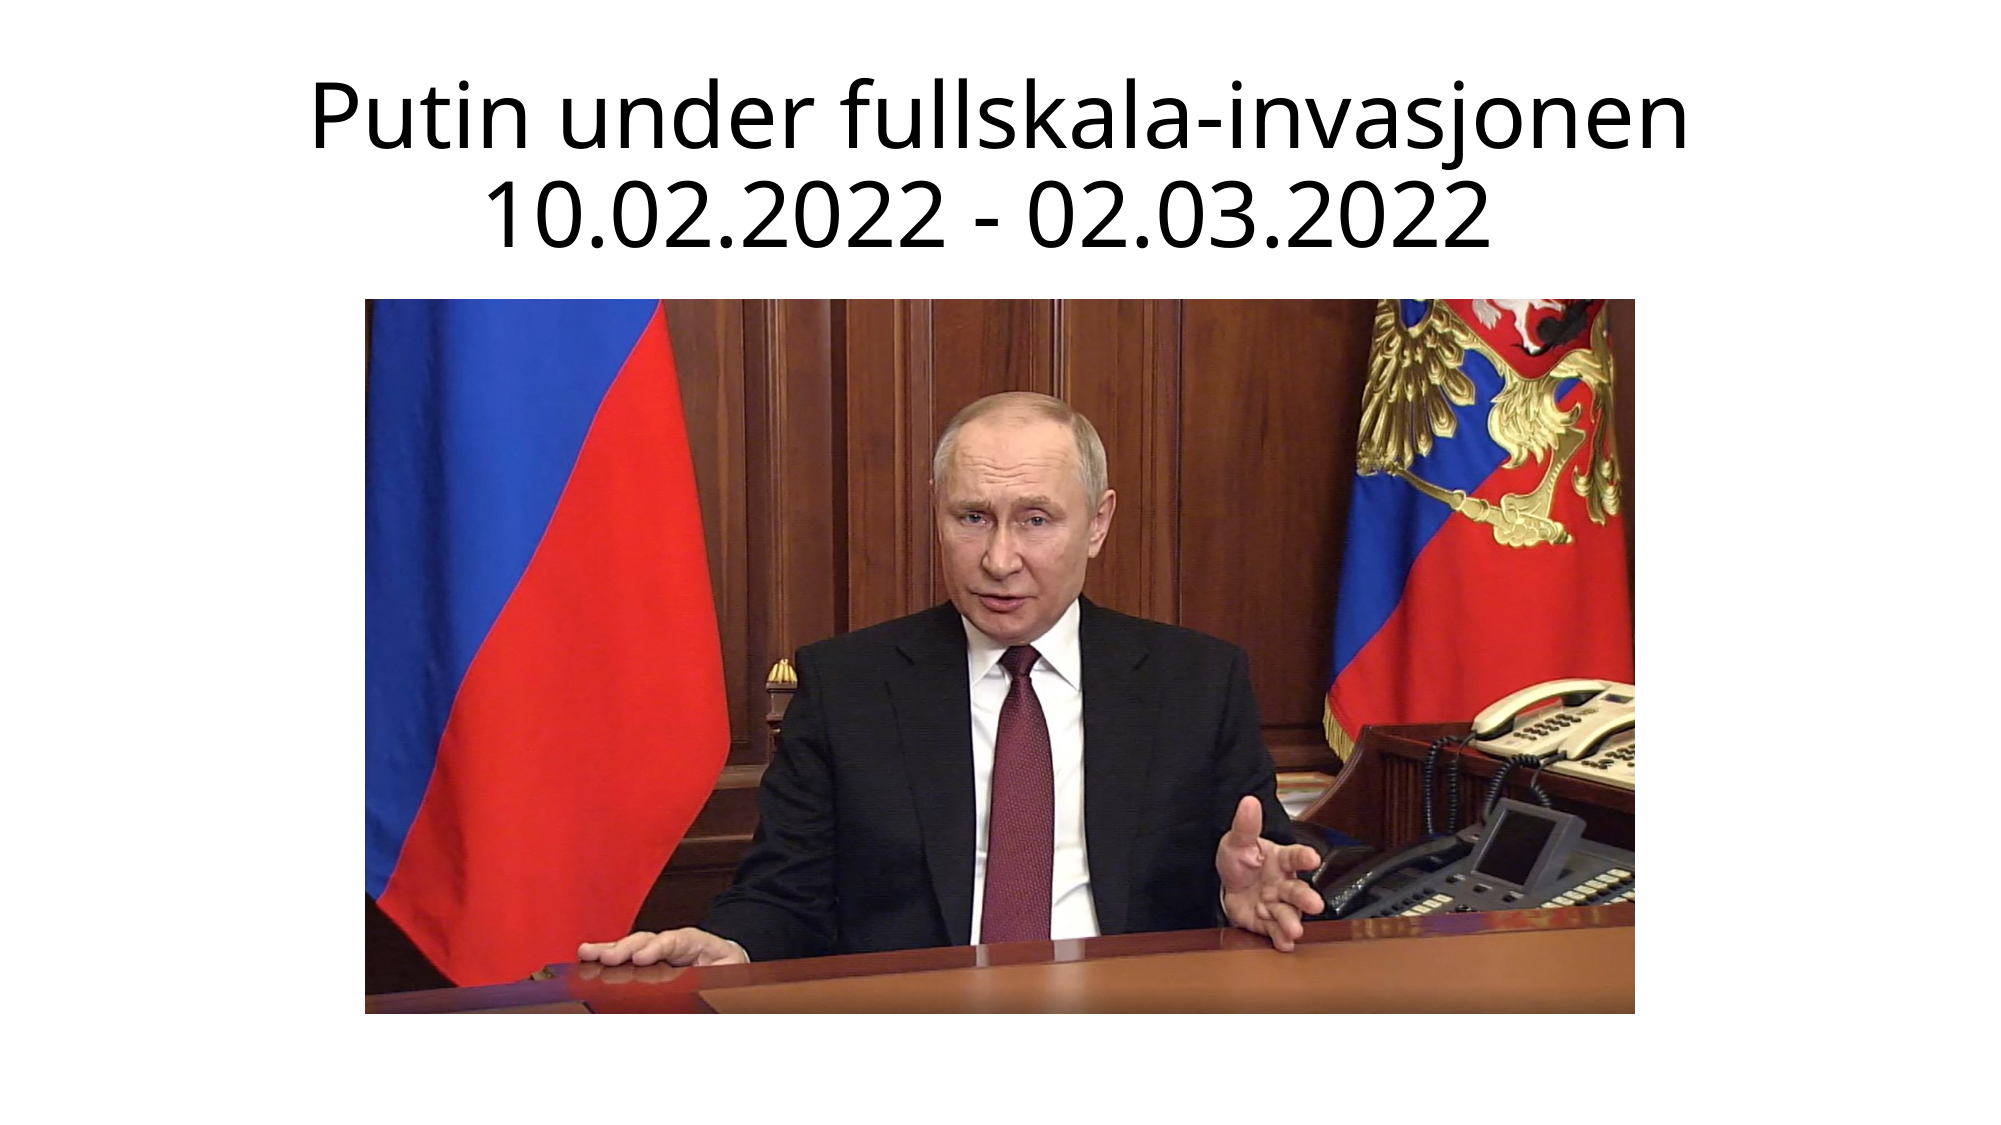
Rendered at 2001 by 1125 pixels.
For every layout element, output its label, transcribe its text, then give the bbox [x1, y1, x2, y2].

title Putin under fullskala-invasjonen 10.02.2022 - 02.03.2022 [137, 59, 1863, 278]
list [365, 299, 1635, 1014]
